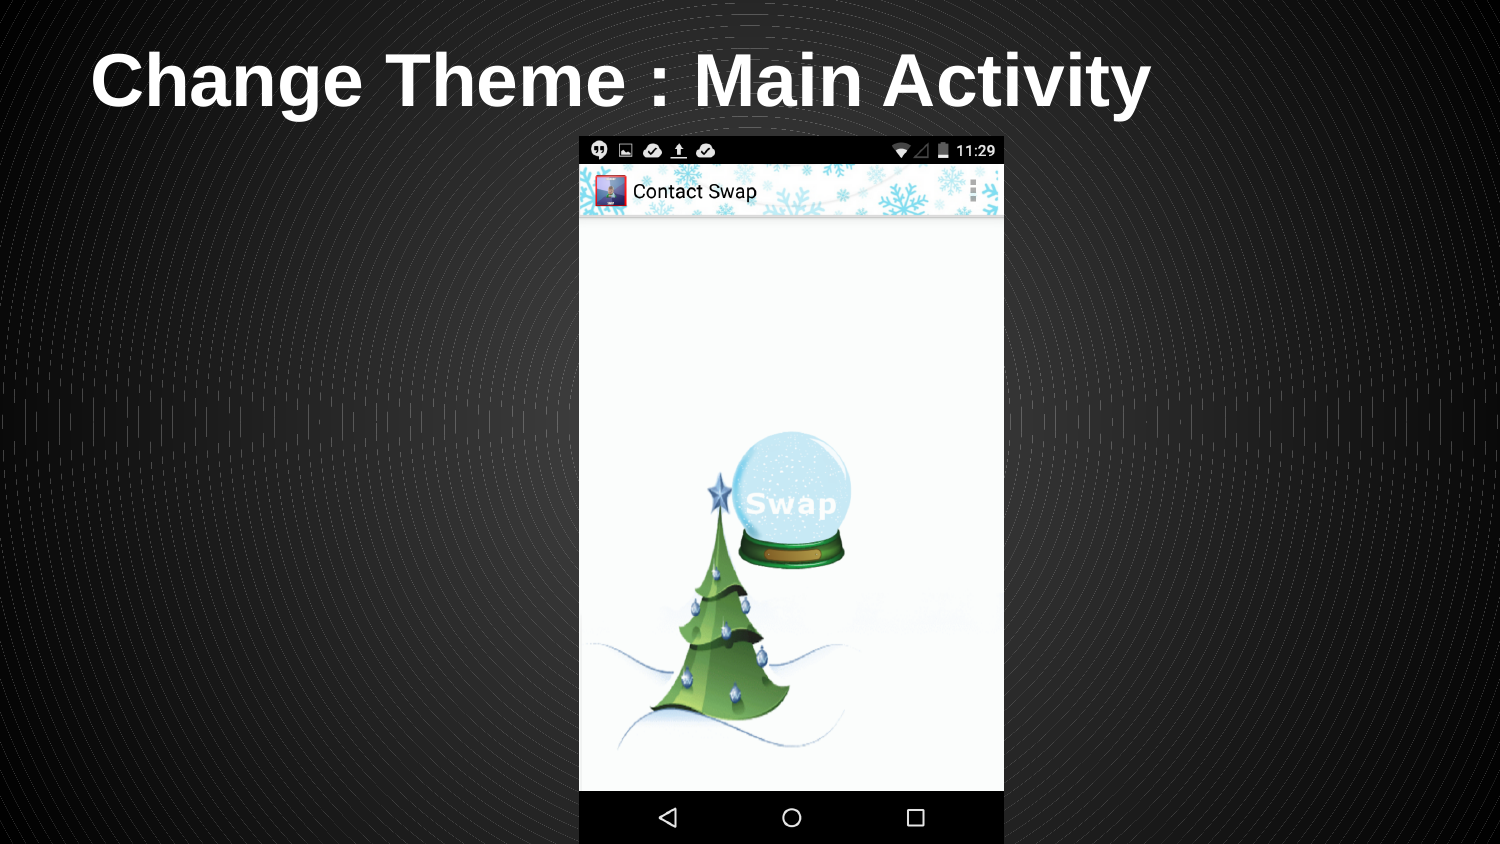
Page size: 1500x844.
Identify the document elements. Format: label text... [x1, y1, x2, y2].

picture [578, 136, 1004, 844]
title Change Theme : Main Activity [75, 0, 1425, 137]
